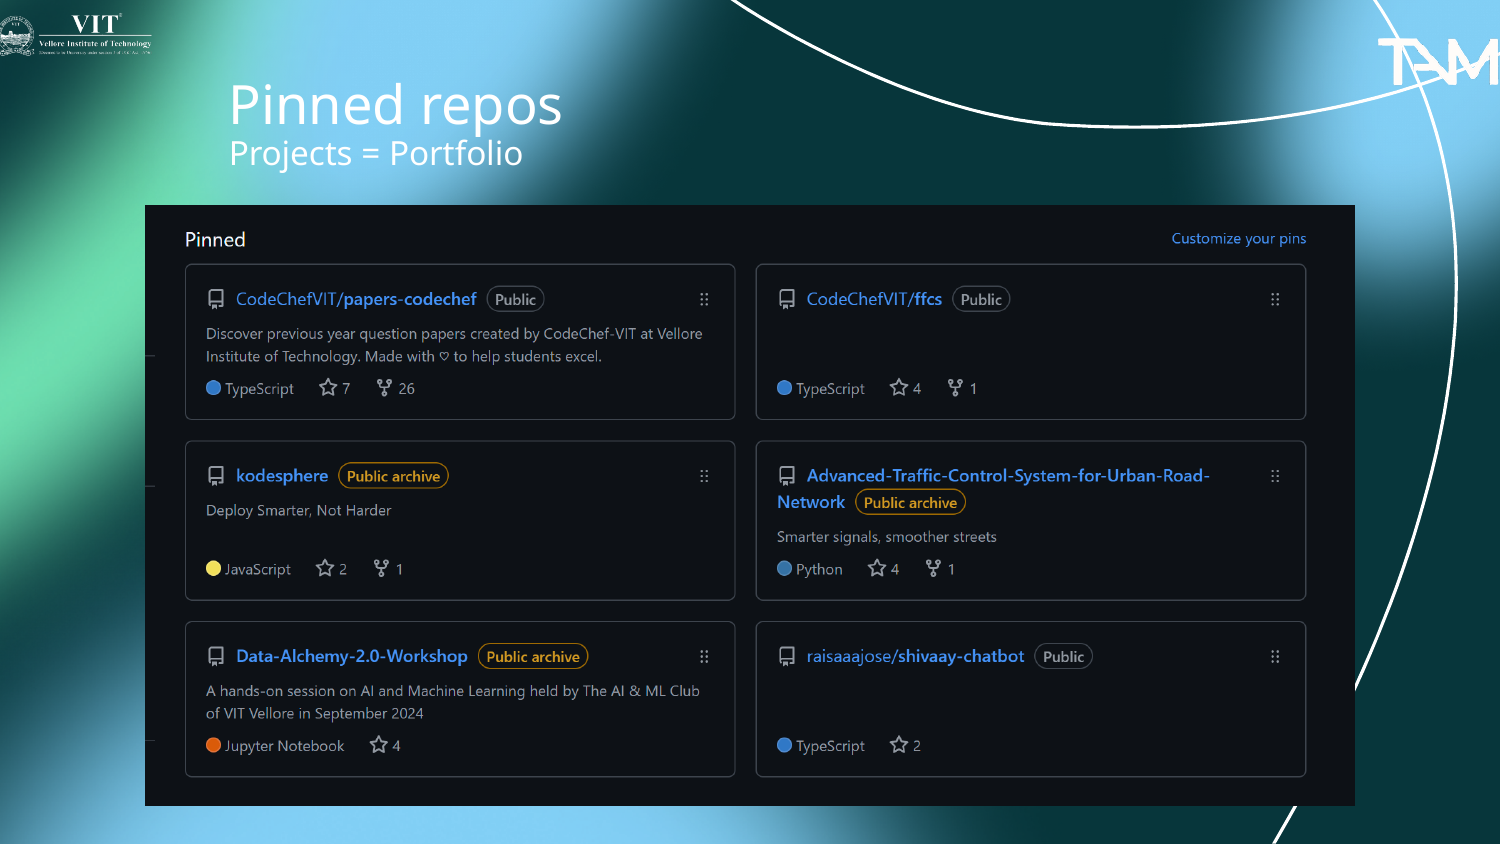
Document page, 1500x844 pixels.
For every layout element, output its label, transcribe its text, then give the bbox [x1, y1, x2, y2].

picture [0, 0, 1500, 844]
title Pinned repos Projects = Portfolio [213, 50, 627, 201]
